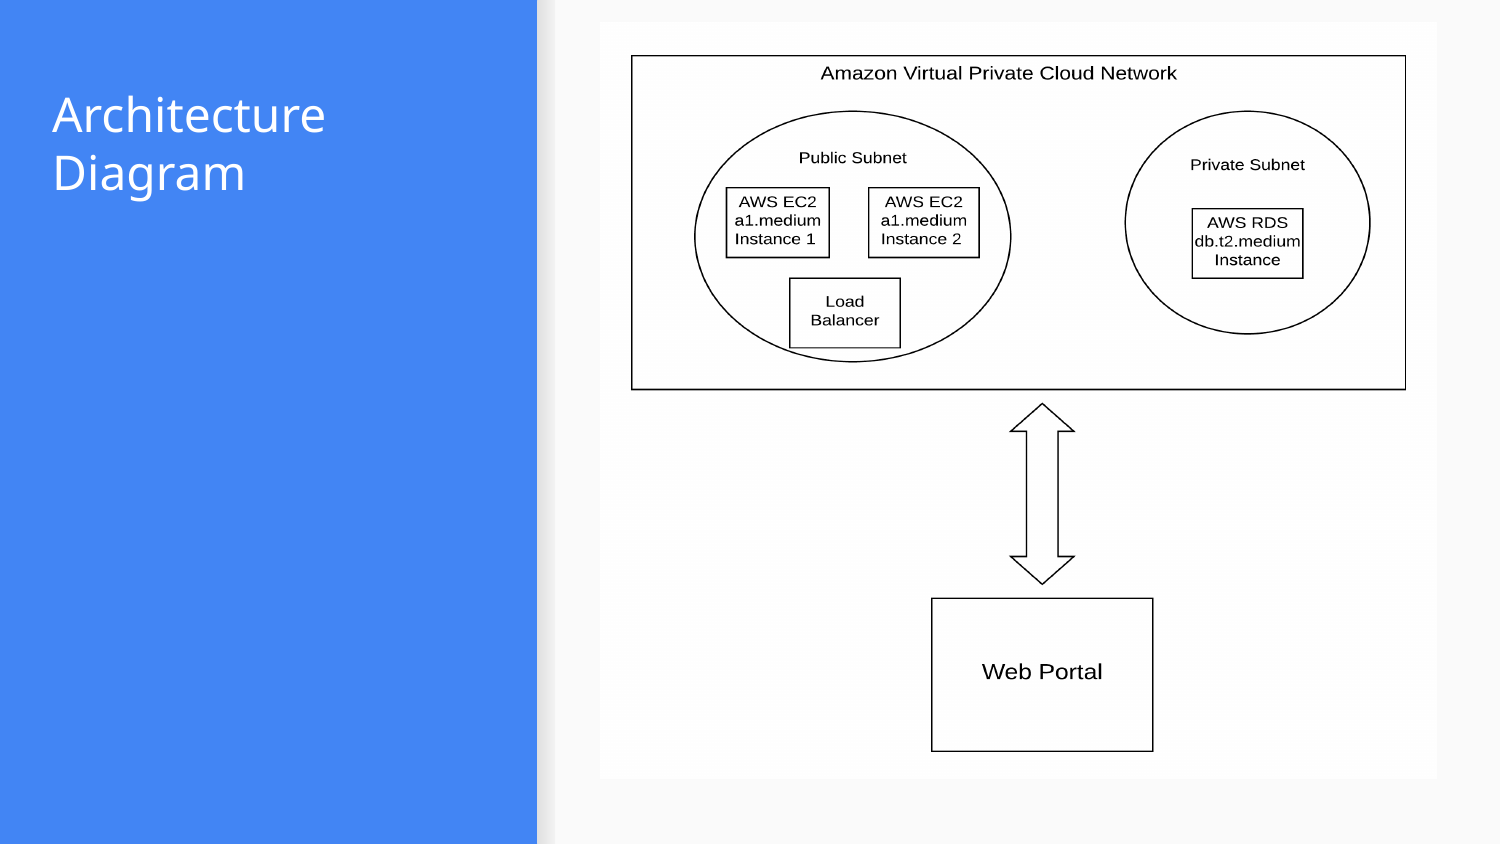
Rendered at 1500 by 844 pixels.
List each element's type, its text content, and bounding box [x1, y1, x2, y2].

title Architecture Diagram [37, 58, 498, 216]
picture [599, 22, 1437, 821]
